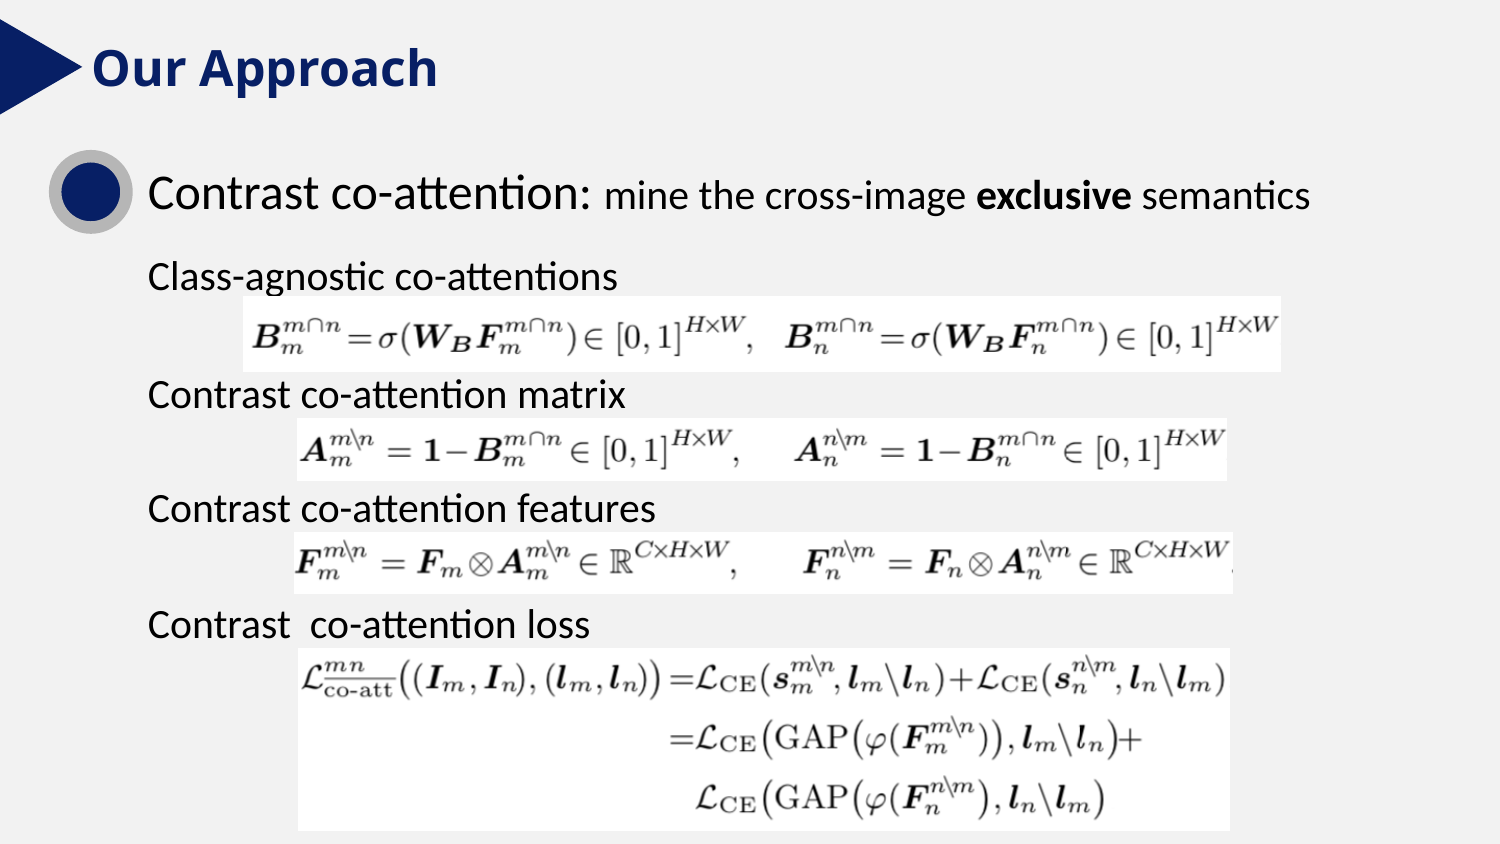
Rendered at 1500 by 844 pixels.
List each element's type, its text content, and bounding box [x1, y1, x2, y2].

text_box Our Approach [83, 29, 460, 105]
text_box [0, 19, 83, 115]
picture [294, 532, 1233, 594]
text_box Contrast co-attention: mine the cross-image exclusive semantics Class-agnostic co-attentions [133, 151, 1500, 307]
text_box Contrast co-attention matrix [133, 359, 1500, 425]
text_box Contrast co-attention features [133, 473, 1500, 539]
picture [243, 296, 1282, 372]
text_box [55, 156, 127, 228]
picture [297, 418, 1227, 482]
text_box Contrast co-attention loss [133, 589, 1500, 655]
picture [297, 648, 1230, 831]
